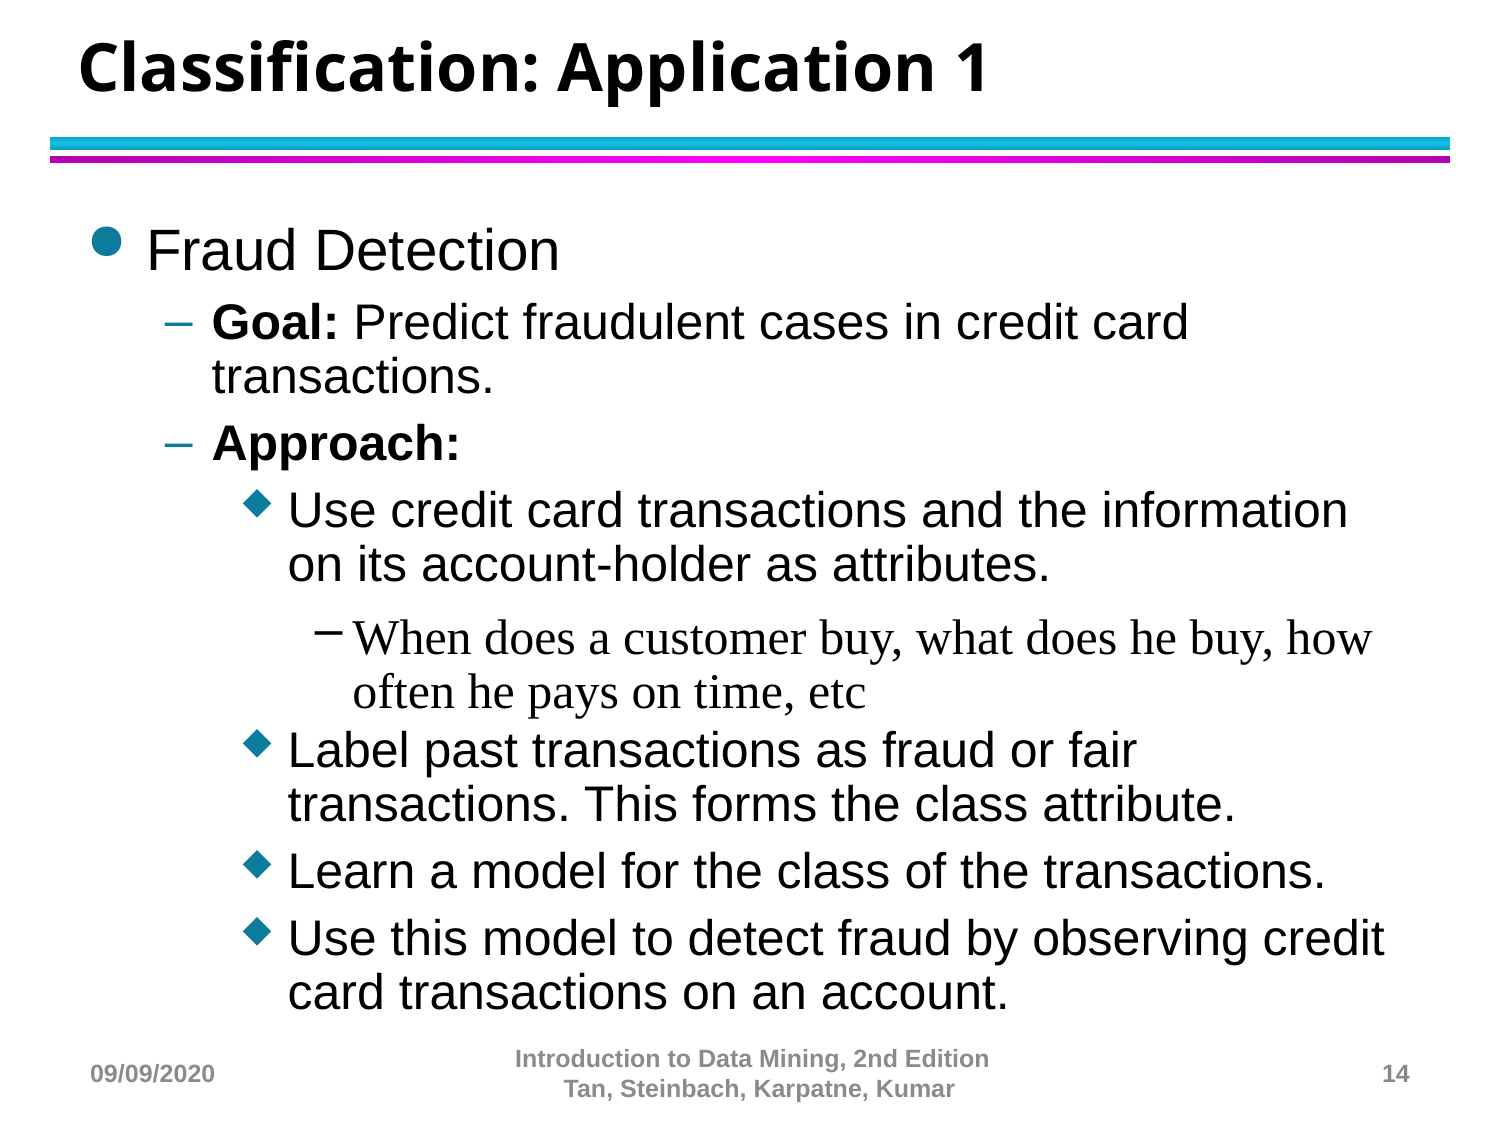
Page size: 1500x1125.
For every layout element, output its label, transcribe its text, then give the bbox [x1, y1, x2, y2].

title Classification: Application 1 [62, 24, 1421, 113]
list Fraud Detection Goal: Predict fraudulent cases in credit card transactions. Approach: Use credit card transactions and the information on its account-holder as attributes. When does a customer buy, what does he buy, how often he pays on time, etc Label past transactions as fraud or fair transactions. This forms the class attribute. Learn a model for the class of the transactions. Use this model to detect fraud by observing credit card transactions on an account. [75, 212, 1417, 897]
footer Introduction to Data Mining, 2nd Edition Tan, Steinbach, Karpatne, Kumar [500, 1042, 1013, 1103]
slide_number 14 [1074, 1042, 1425, 1103]
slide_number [75, 1042, 425, 1103]
